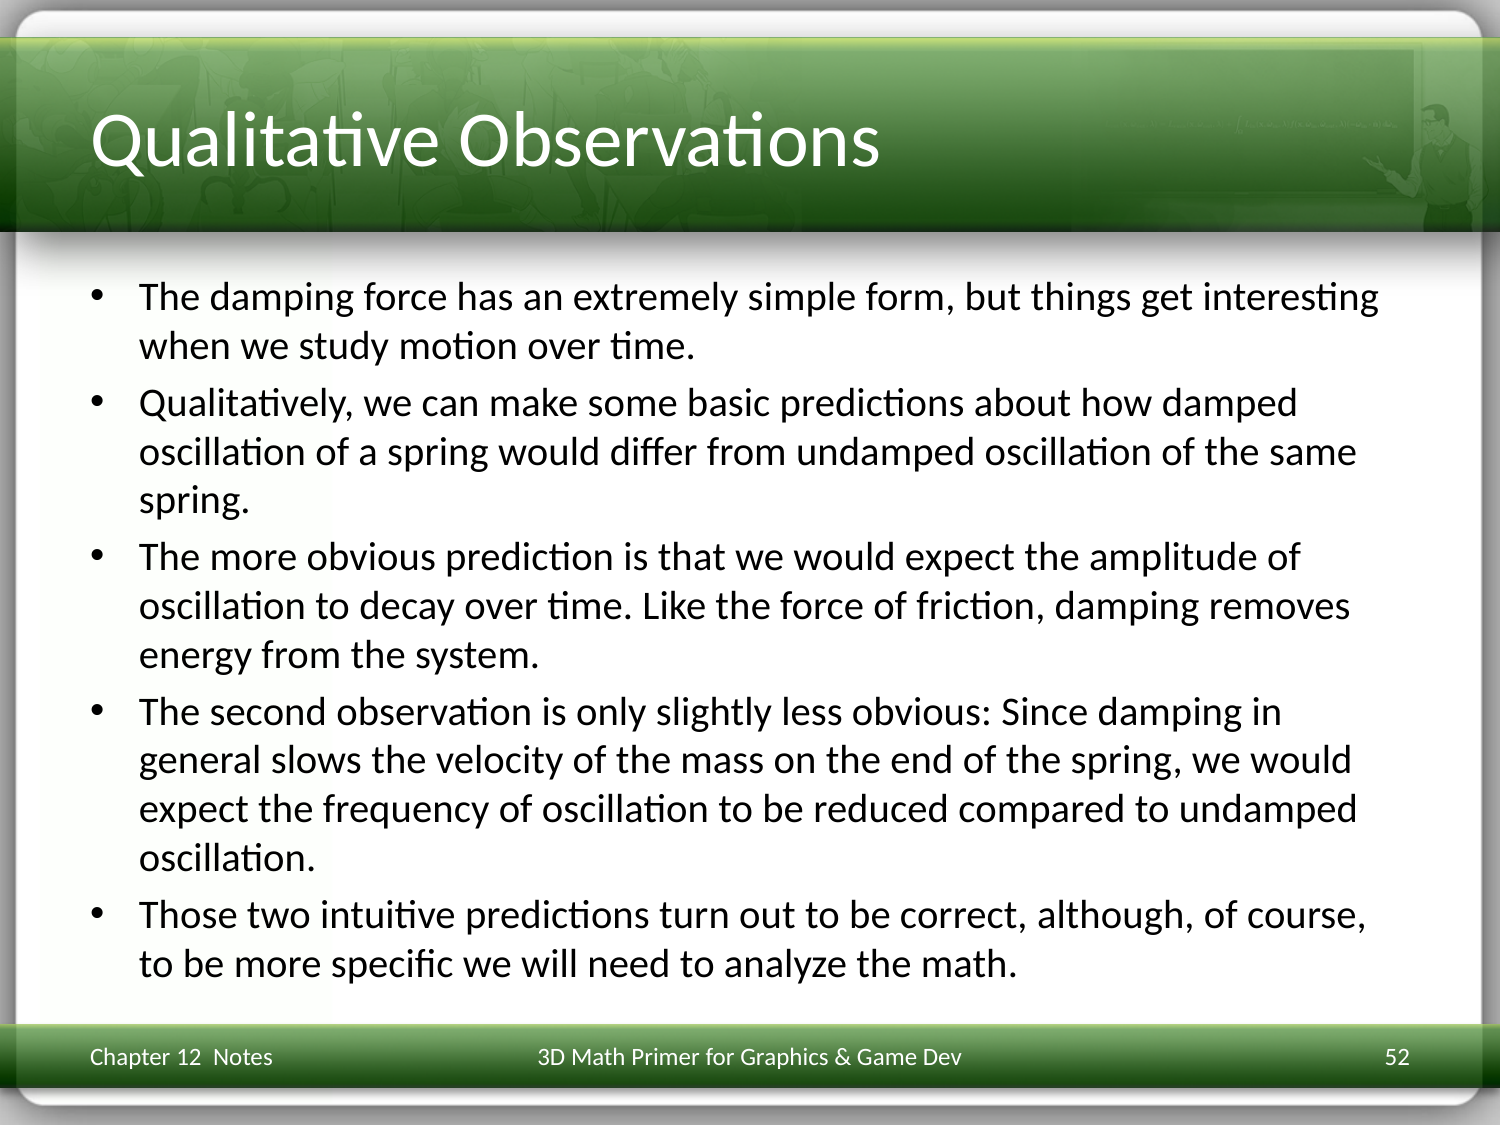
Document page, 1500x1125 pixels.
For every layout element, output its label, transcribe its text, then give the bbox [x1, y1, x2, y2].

slide_number Chapter 12 Notes [75, 1025, 425, 1085]
footer 3D Math Primer for Graphics & Game Dev [512, 1025, 988, 1085]
picture [0, 0, 1500, 1125]
list The damping force has an extremely simple form, but things get interesting when we study motion over time. Qualitatively, we can make some basic predictions about how damped oscillation of a spring would differ from undamped oscillation of the same spring. The more obvious prediction is that we would expect the amplitude of oscillation to decay over time. Like the force of friction, damping removes energy from the system. The second observation is only slightly less obvious: Since damping in general slows the velocity of the mass on the end of the spring, we would expect the frequency of oscillation to be reduced compared to undamped oscillation. Those two intuitive predictions turn out to be correct, although, of course, to be more specific we will need to analyze the math. [75, 262, 1425, 1005]
slide_number 52 [1074, 1025, 1425, 1085]
title Qualitative Observations [75, 37, 1188, 233]
